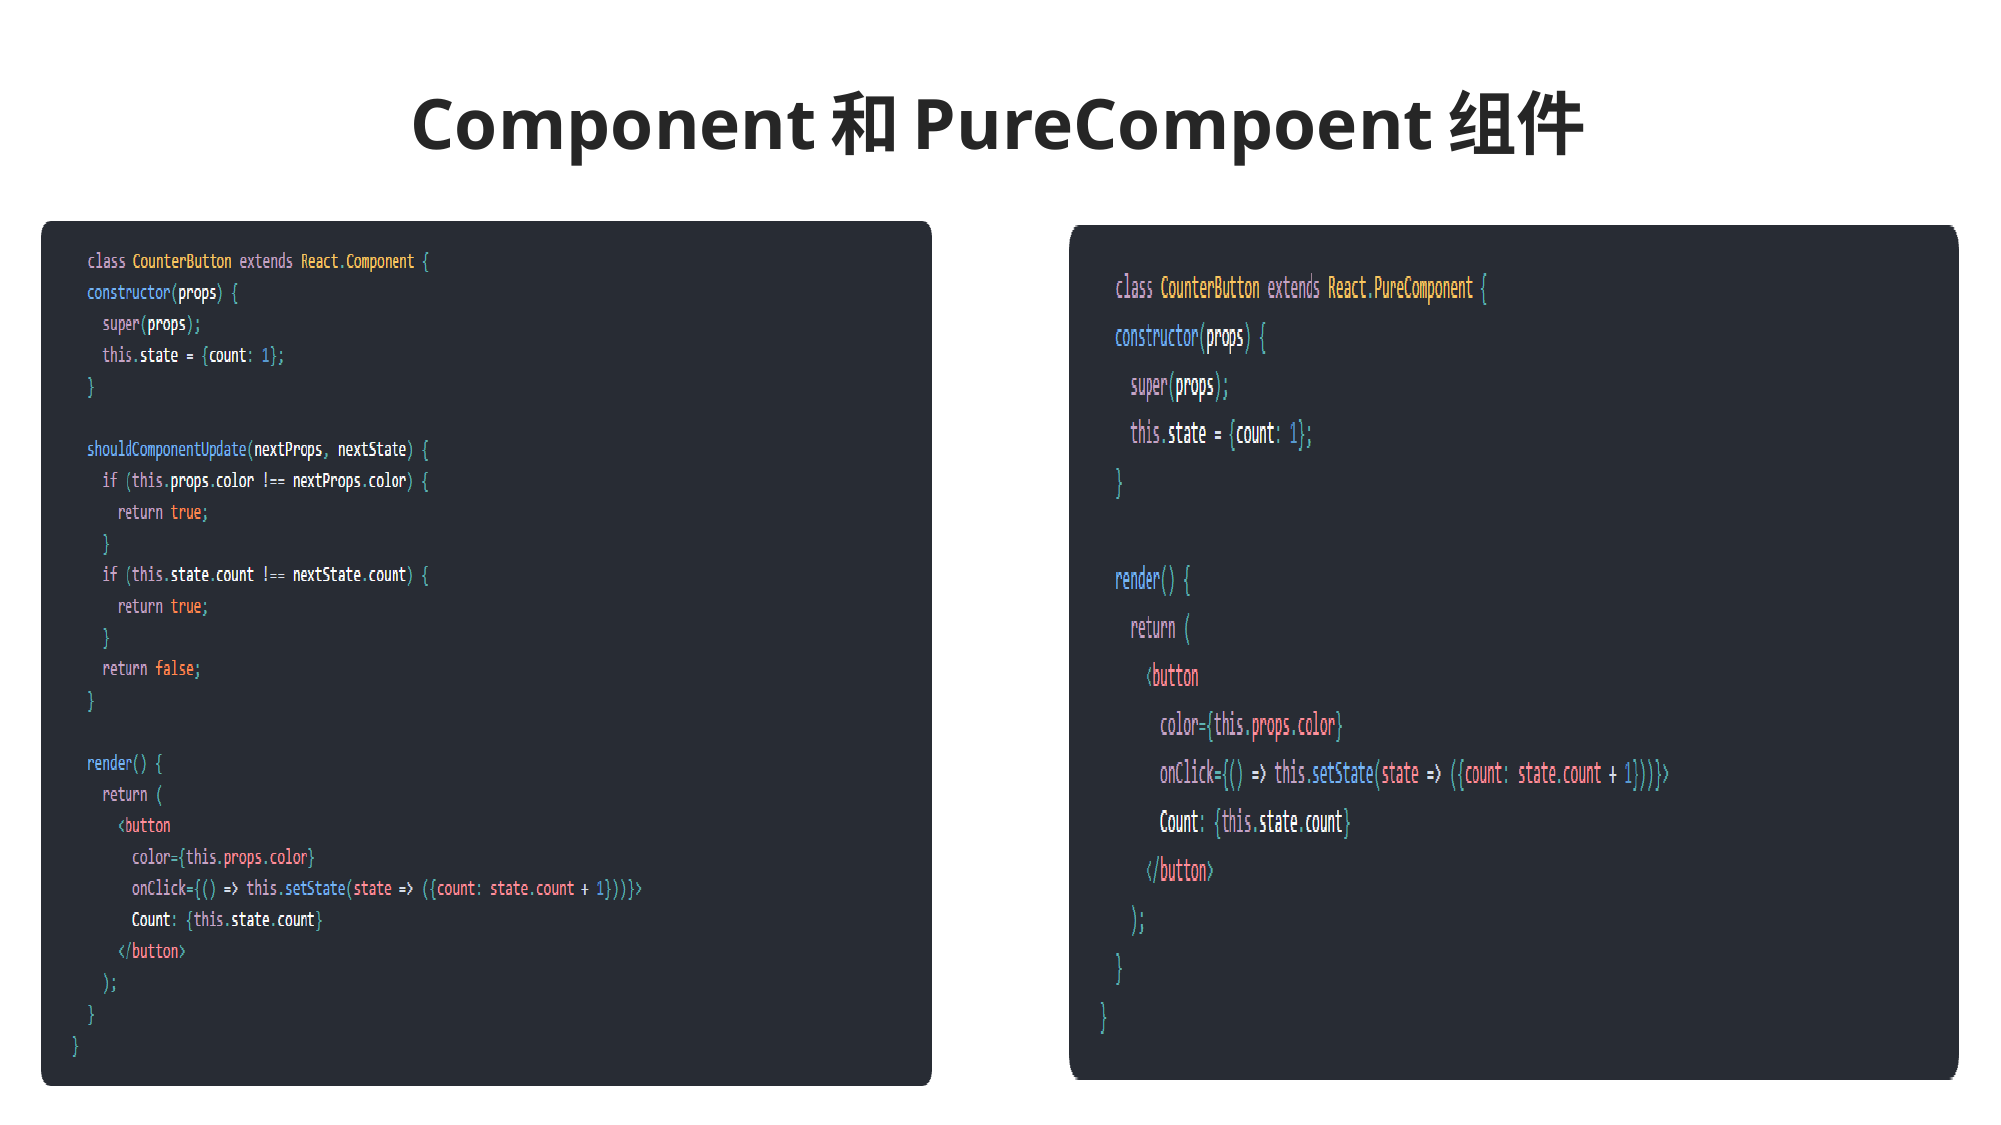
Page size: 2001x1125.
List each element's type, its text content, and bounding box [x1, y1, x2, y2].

picture [1067, 218, 1962, 1090]
picture [37, 218, 933, 1090]
title Component和PureCompoent组件 [292, 62, 1705, 192]
